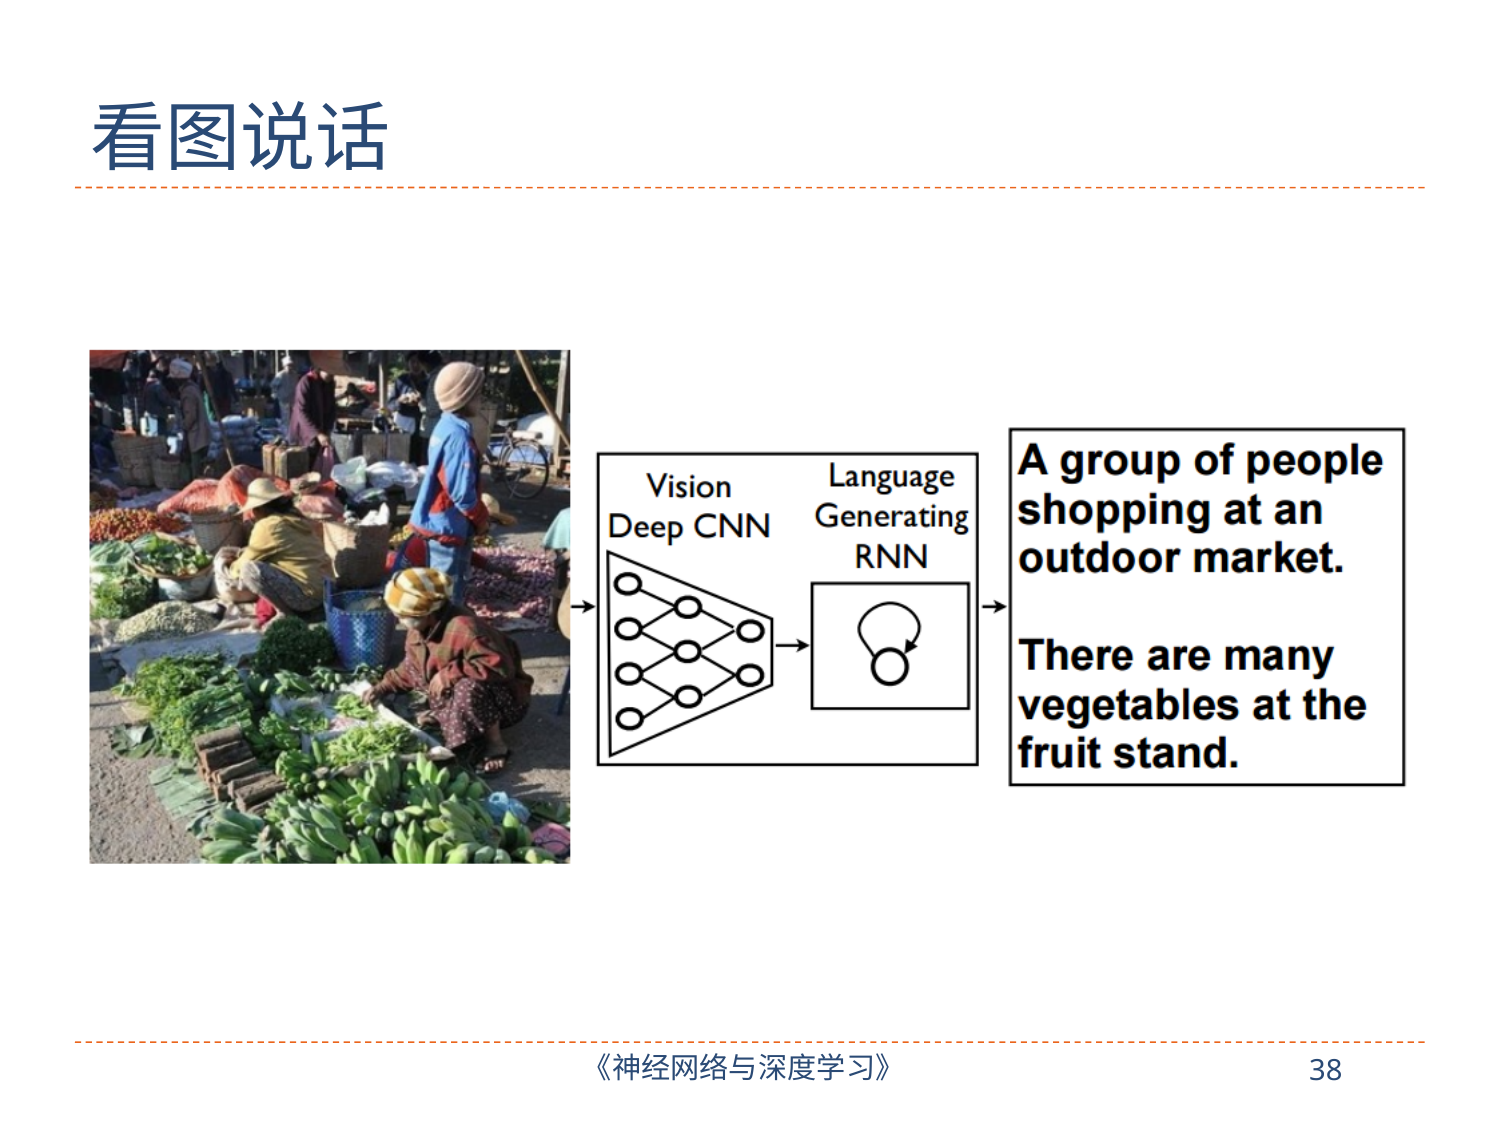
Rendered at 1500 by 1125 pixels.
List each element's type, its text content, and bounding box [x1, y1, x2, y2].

title 看图说话 [75, 24, 1425, 188]
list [74, 318, 1426, 892]
